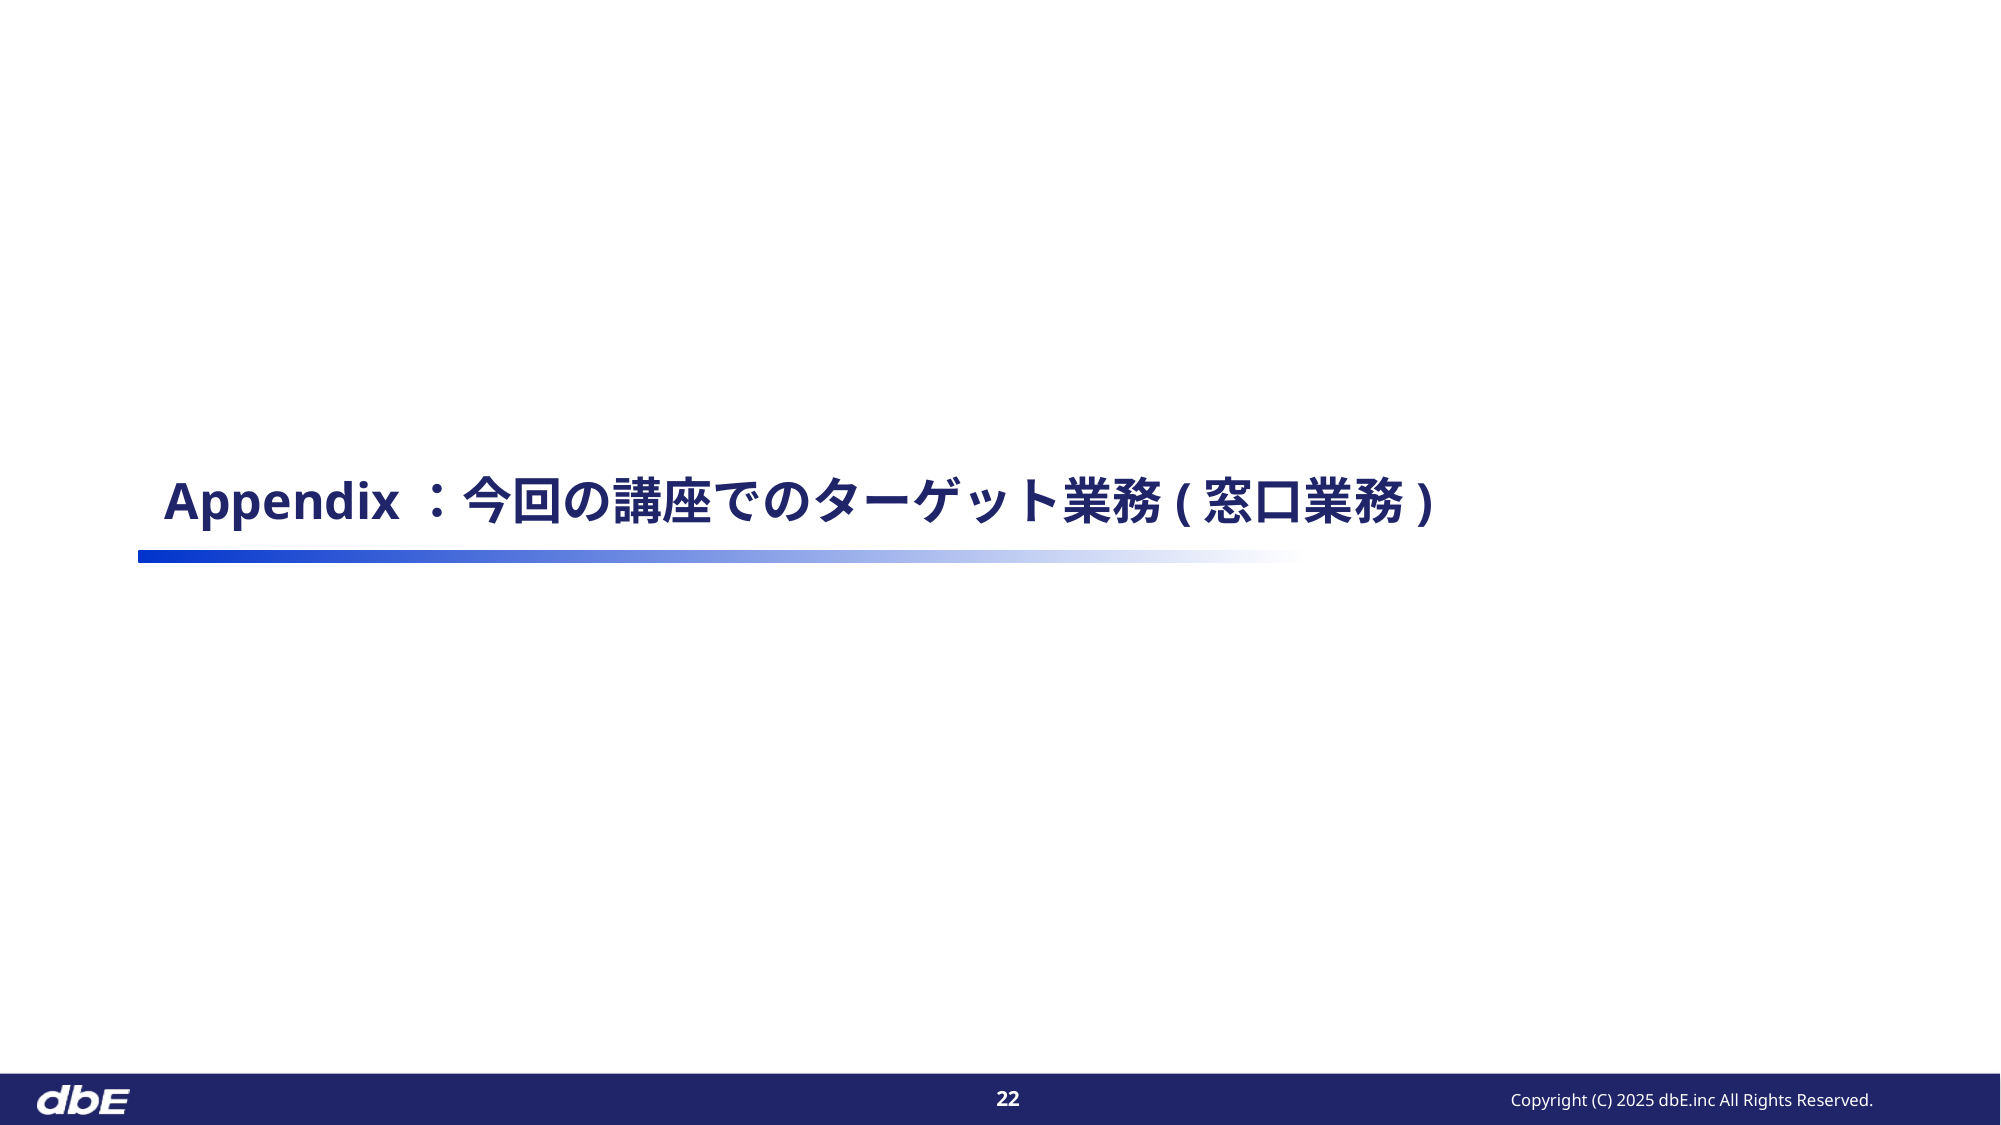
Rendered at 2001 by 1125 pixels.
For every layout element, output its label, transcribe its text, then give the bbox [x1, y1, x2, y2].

footer Copyright (C) 2025 dbE.inc All Rights Reserved. [1385, 1069, 2000, 1125]
title Appendix：今回の講座でのターゲット業務(窓口業務) [149, 343, 1889, 538]
slide_number 22 [861, 1074, 1155, 1125]
picture [37, 1085, 130, 1115]
